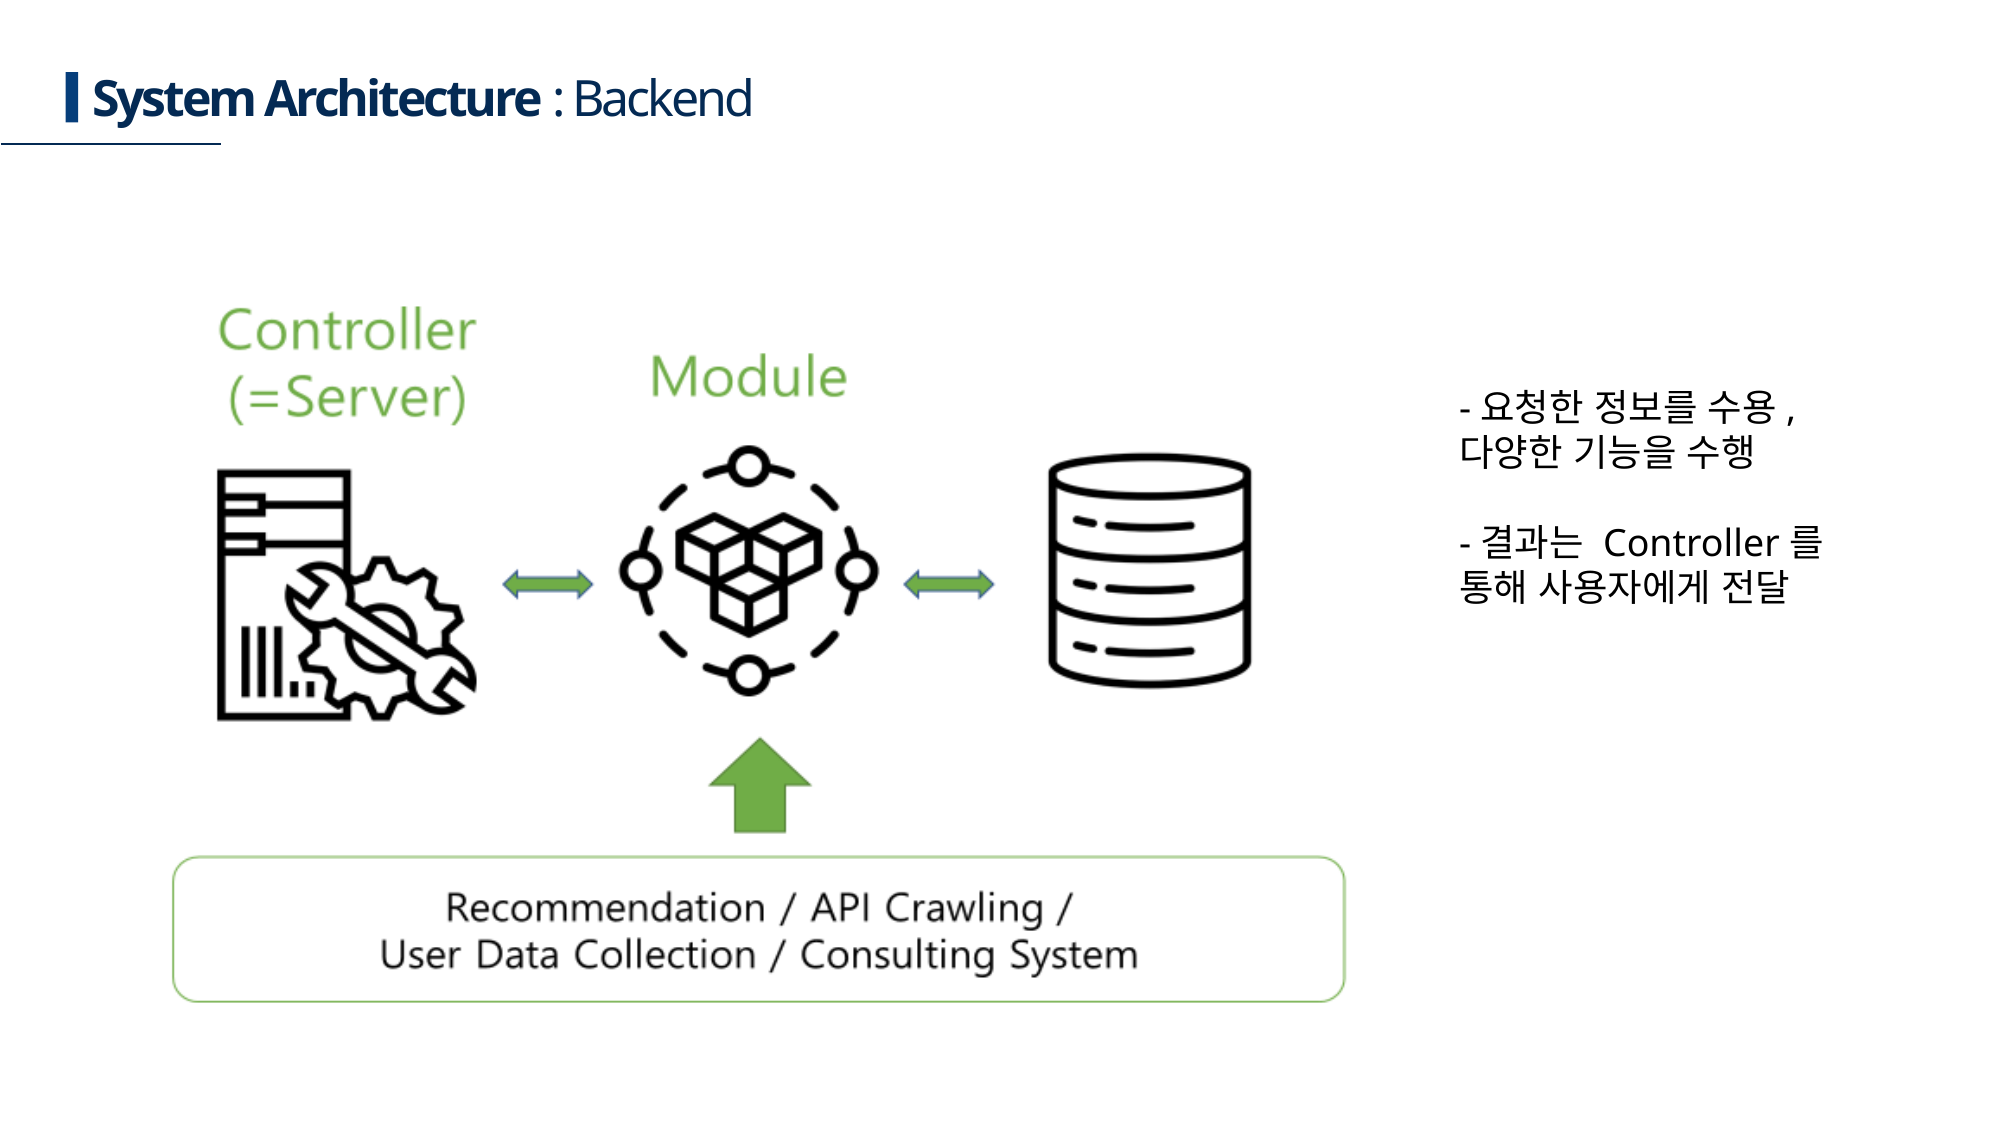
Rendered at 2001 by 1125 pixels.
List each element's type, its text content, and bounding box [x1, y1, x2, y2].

picture [62, 275, 1445, 1028]
text_box -요청한 정보를 수용, 다양한 기능을 수행 -결과는 Controller를 통해 사용자에게 전달 [1445, 376, 1905, 617]
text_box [65, 59, 762, 135]
